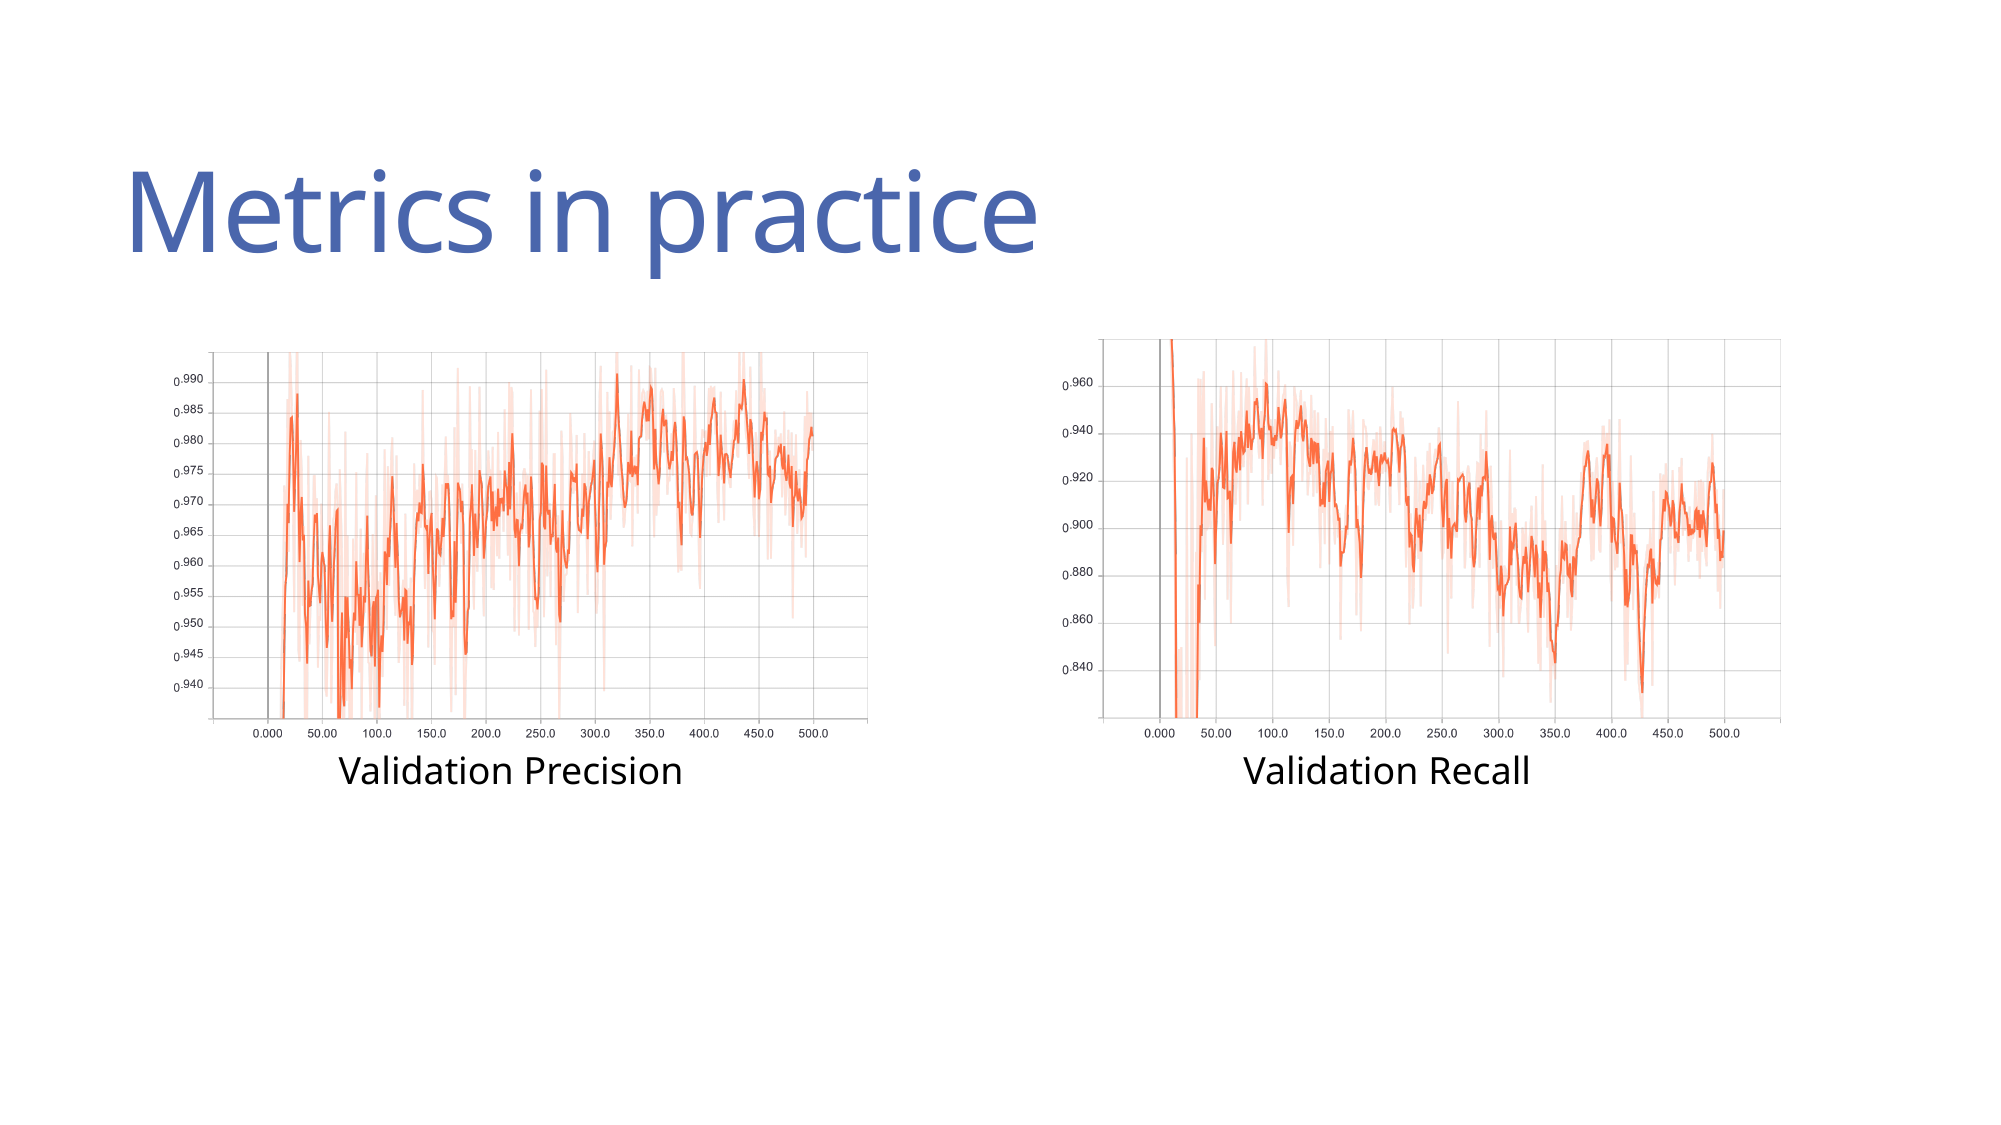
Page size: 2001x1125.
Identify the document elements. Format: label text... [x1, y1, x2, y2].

picture [1043, 338, 1781, 740]
text_box Validation Recall [1228, 740, 1547, 800]
text_box Validation Precision [323, 740, 699, 800]
title Metrics in practice [107, 81, 1875, 354]
picture [154, 352, 868, 740]
